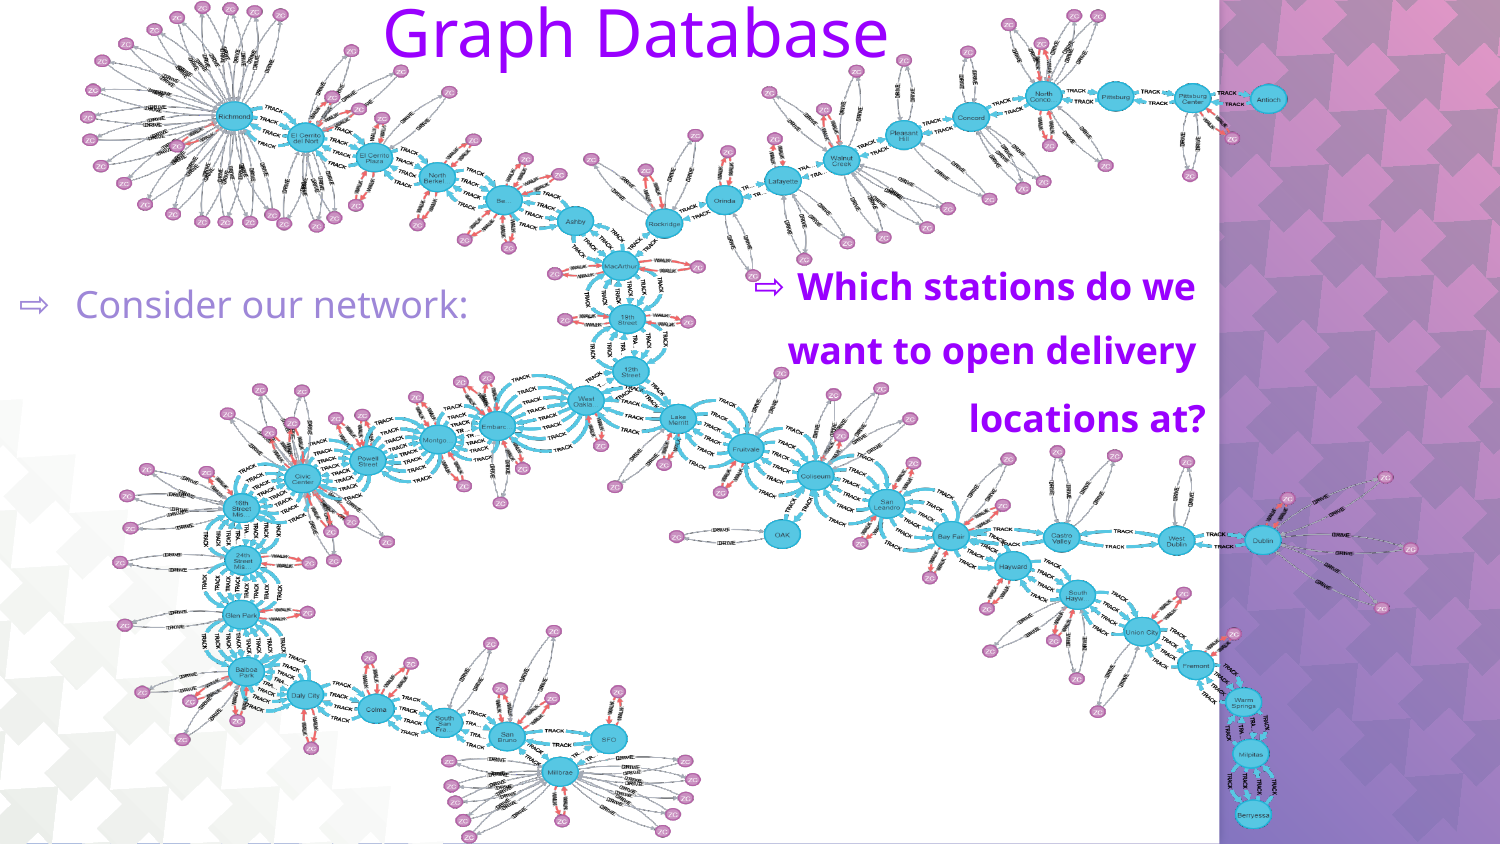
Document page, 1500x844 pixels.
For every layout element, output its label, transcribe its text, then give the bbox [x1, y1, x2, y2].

list Consider our network: [0, 273, 61, 350]
picture [67, 0, 1432, 844]
